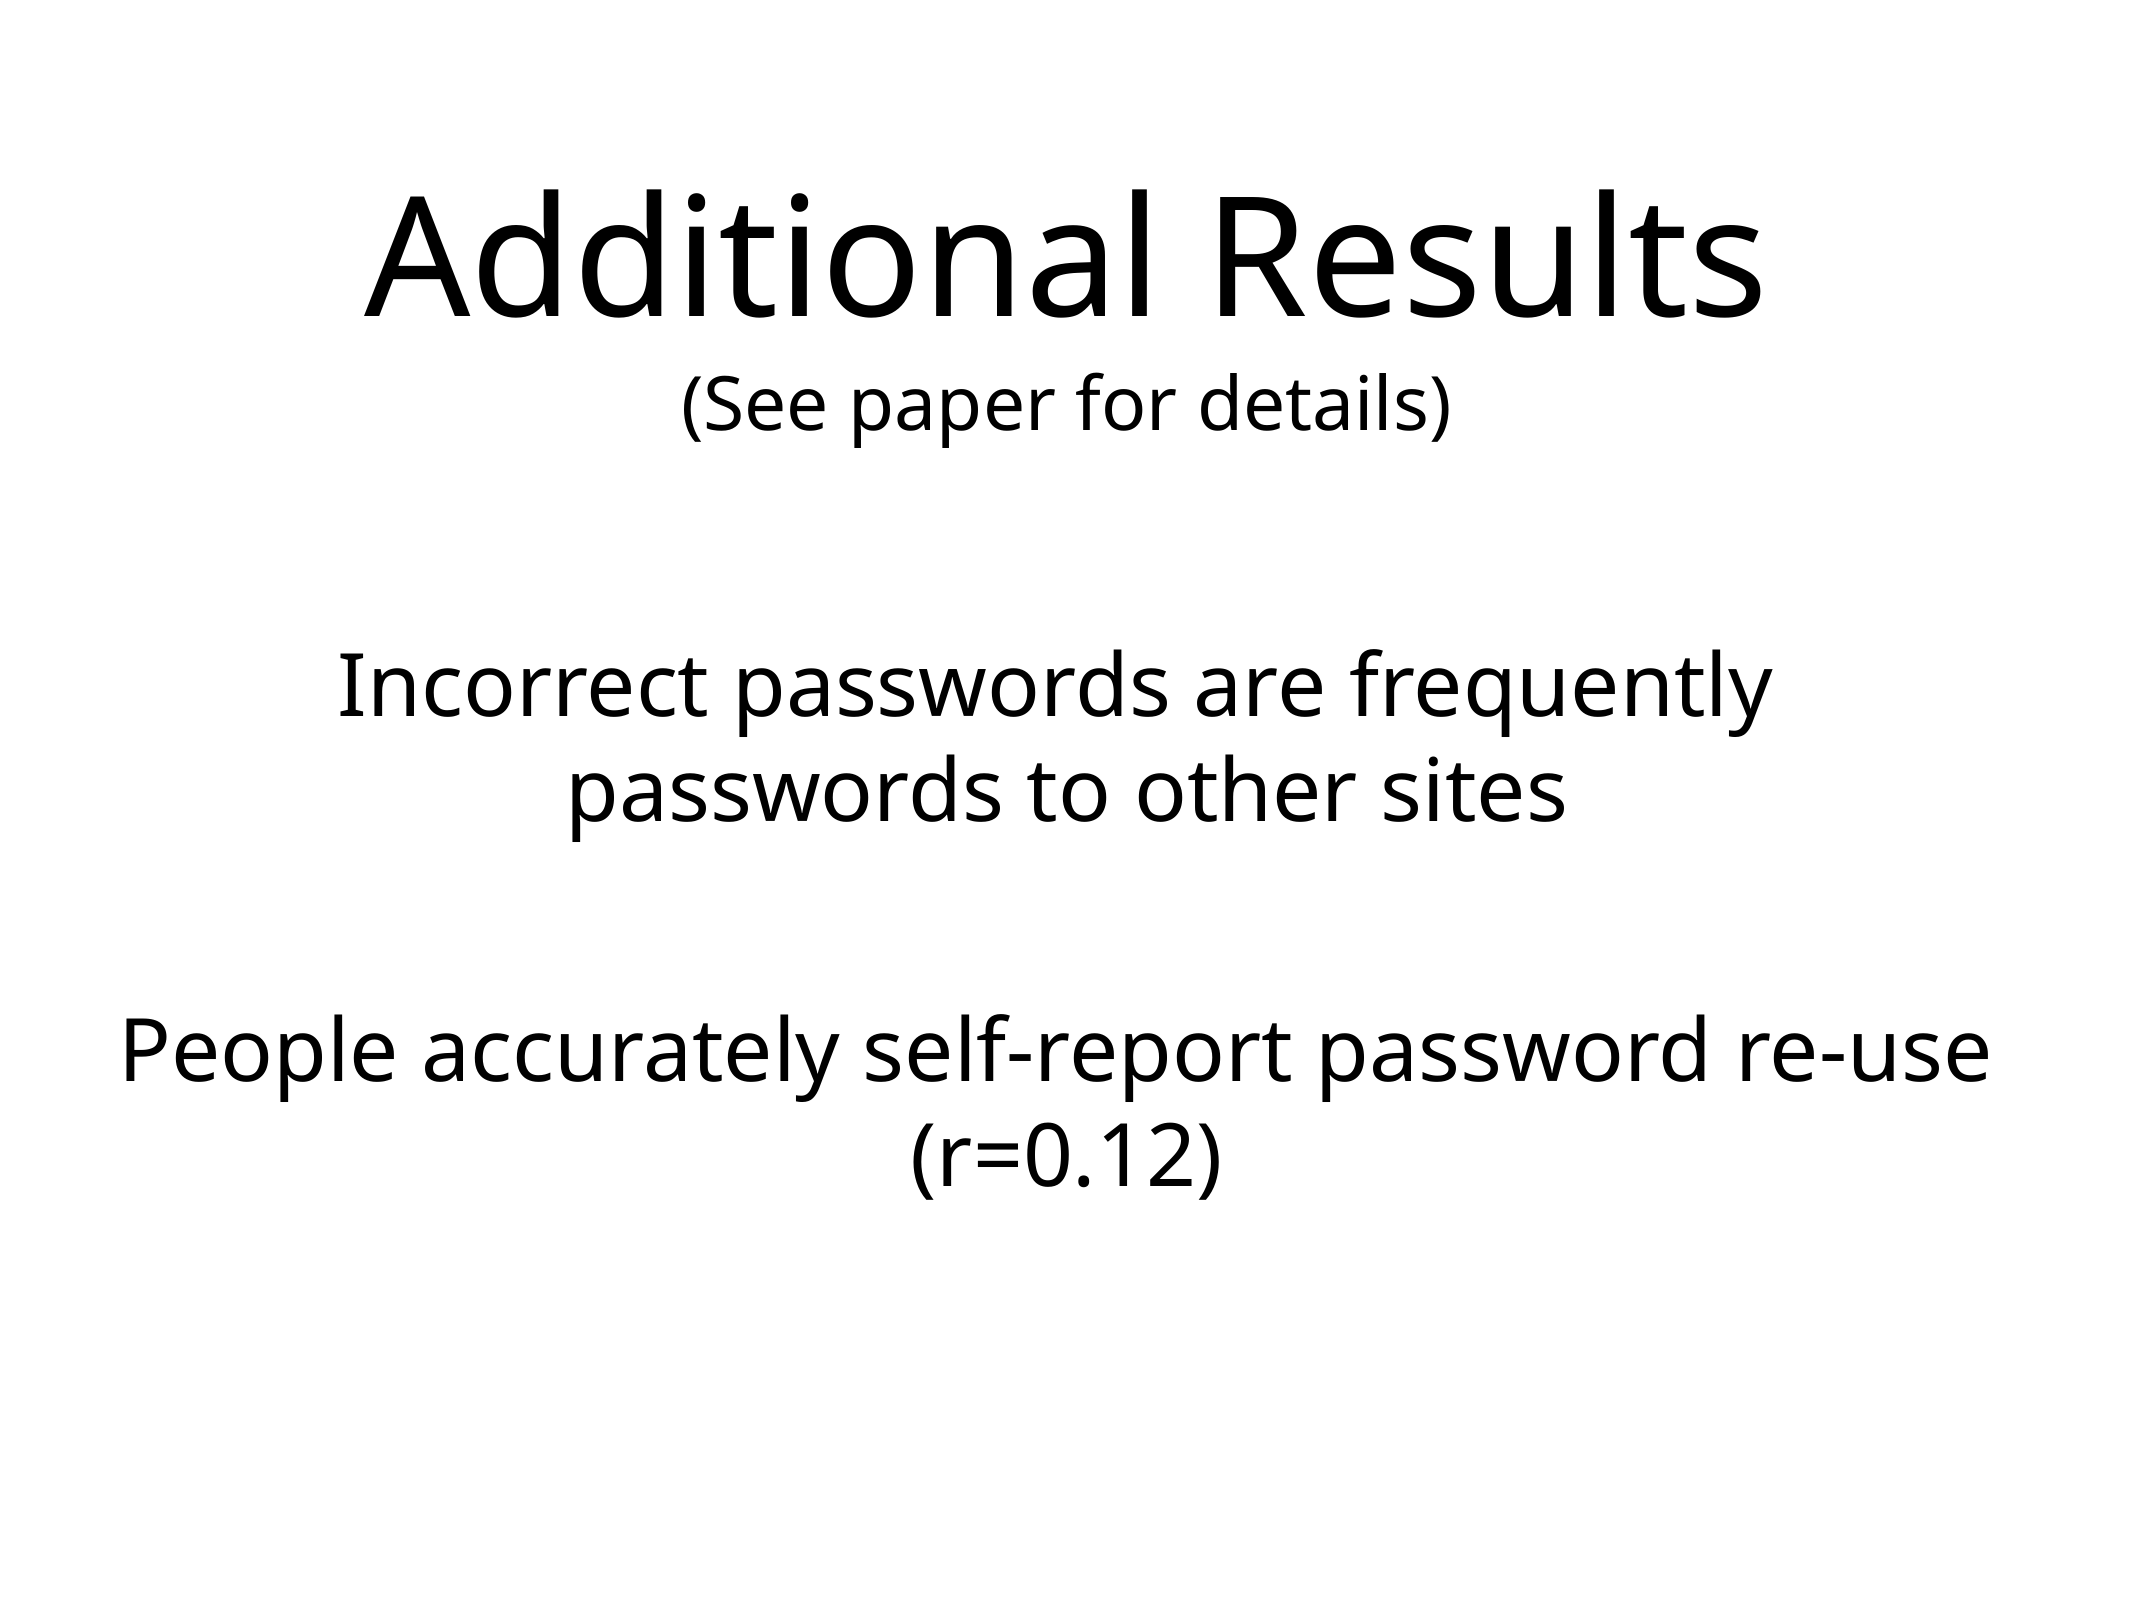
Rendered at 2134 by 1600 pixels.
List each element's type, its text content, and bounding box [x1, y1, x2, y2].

text_box People accurately self-report password re-use (r=0.12) [109, 985, 2024, 1213]
title Additional Results [155, 72, 1978, 428]
text_box Incorrect passwords are frequently passwords to other sites [329, 620, 1805, 847]
text_box (See paper for details) [672, 347, 1461, 455]
